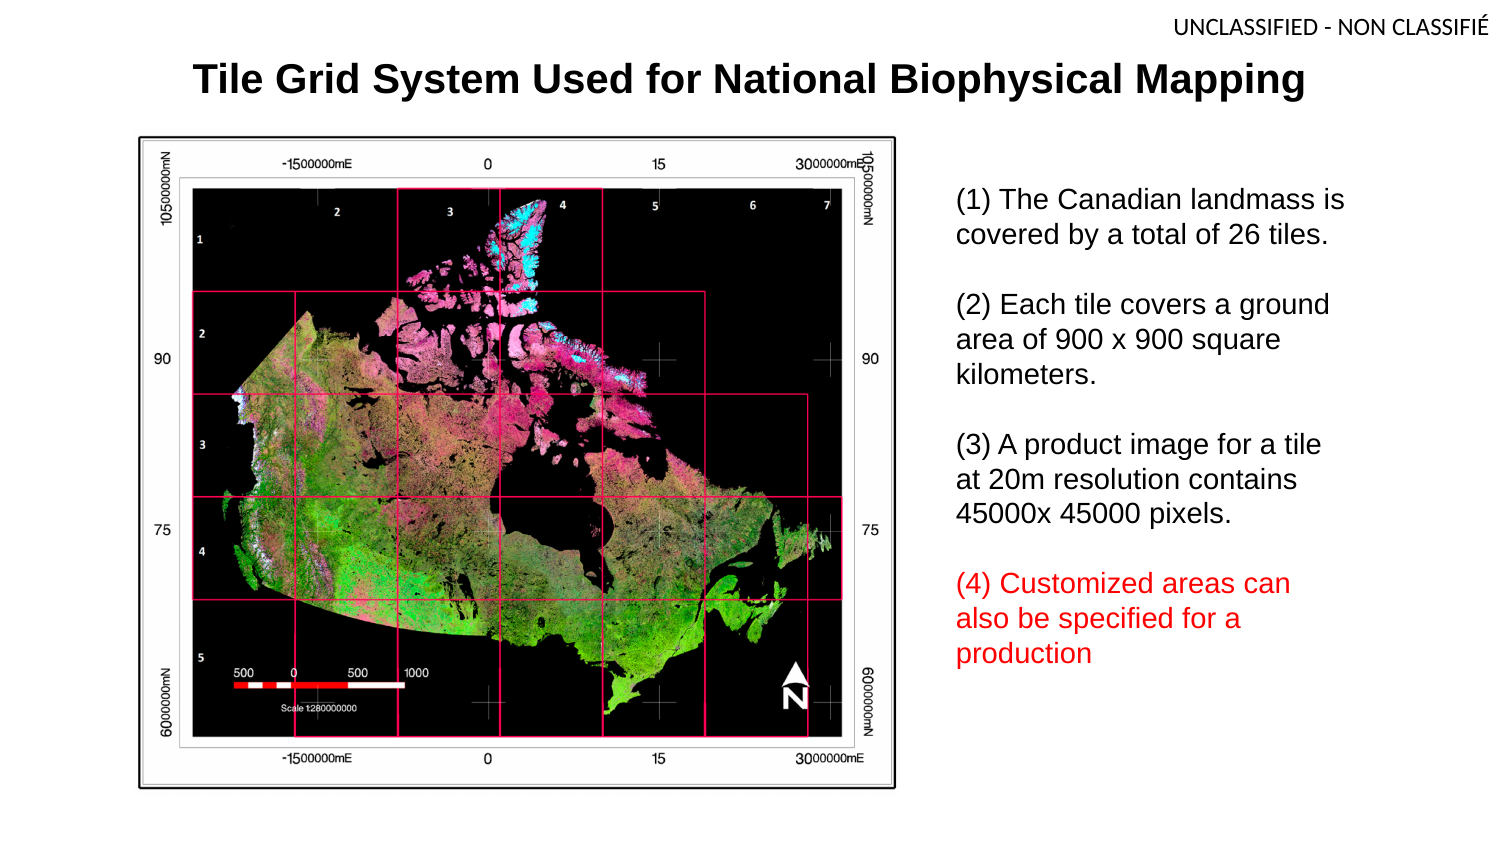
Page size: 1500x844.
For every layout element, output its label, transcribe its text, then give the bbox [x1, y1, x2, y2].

text_box (1) The Canadian landmass is covered by a total of 26 tiles. (2) Each tile covers a ground area of 900 x 900 square kilometers. (3) A product image for a tile at 20m resolution contains 45000x 45000 pixels. (4) Customized areas can also be specified for a production [941, 172, 1367, 678]
picture [133, 129, 901, 798]
text_box Tile Grid System Used for National Biophysical Mapping [177, 44, 1322, 110]
